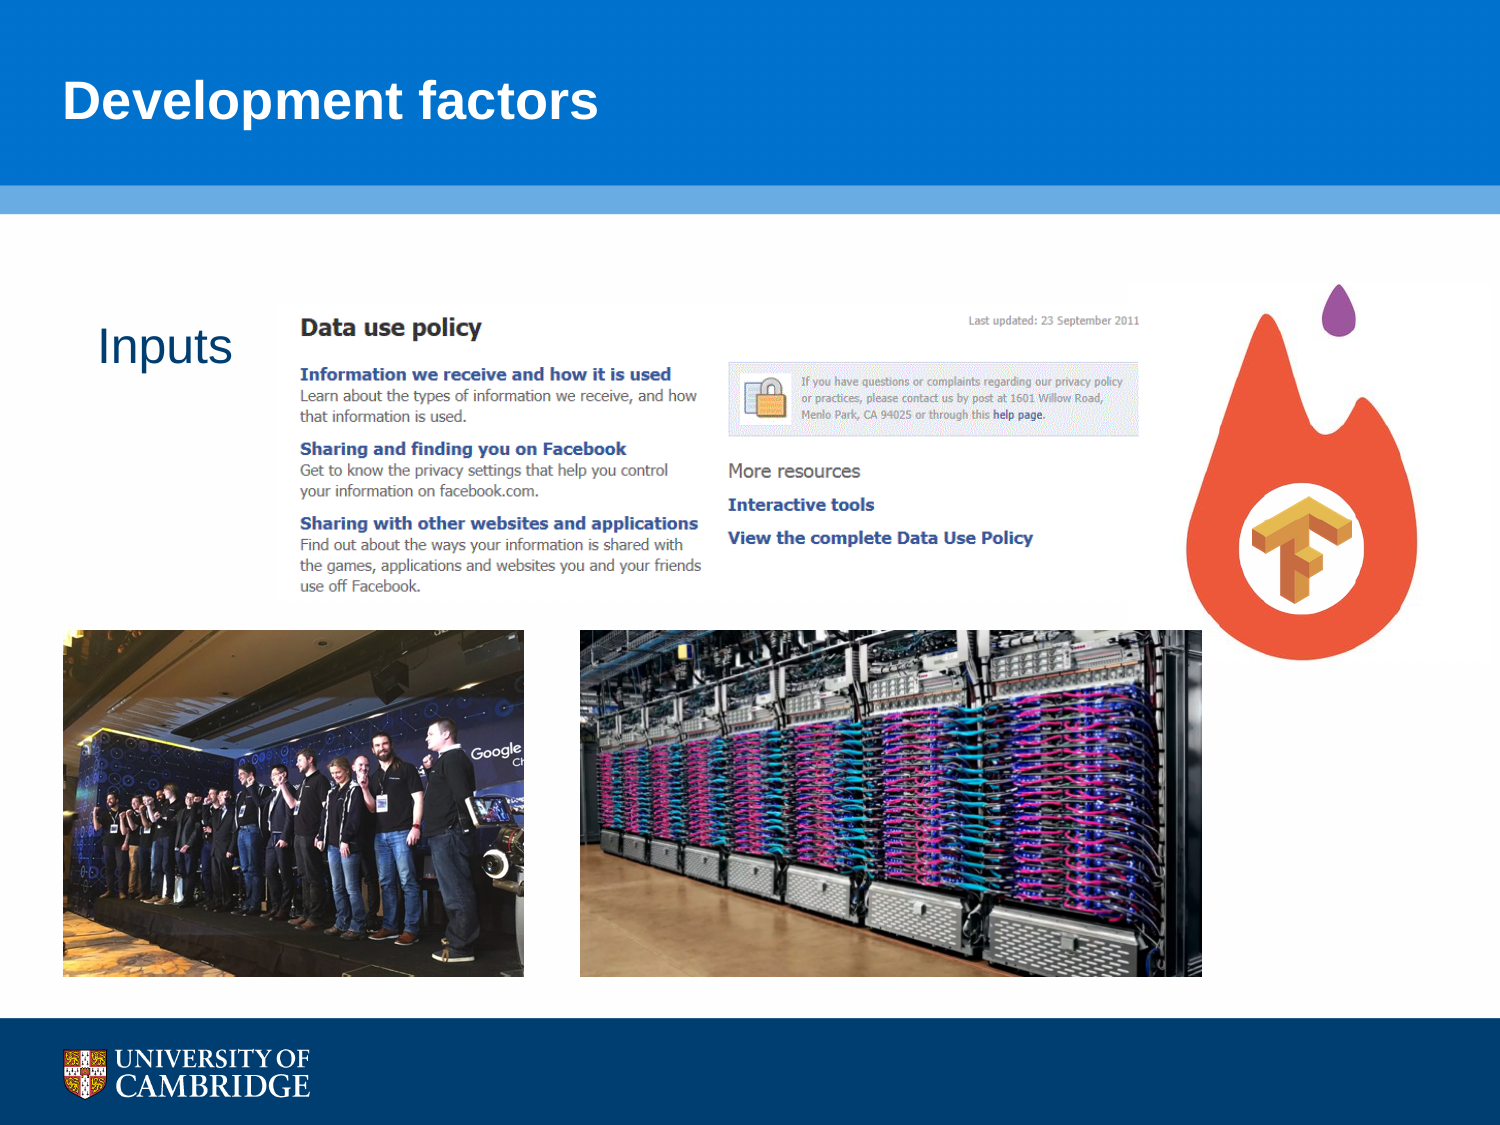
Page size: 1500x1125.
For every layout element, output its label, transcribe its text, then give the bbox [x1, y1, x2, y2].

title Development factors [62, 64, 1438, 136]
text_box Inputs [89, 305, 242, 381]
picture [0, 0, 1500, 1125]
